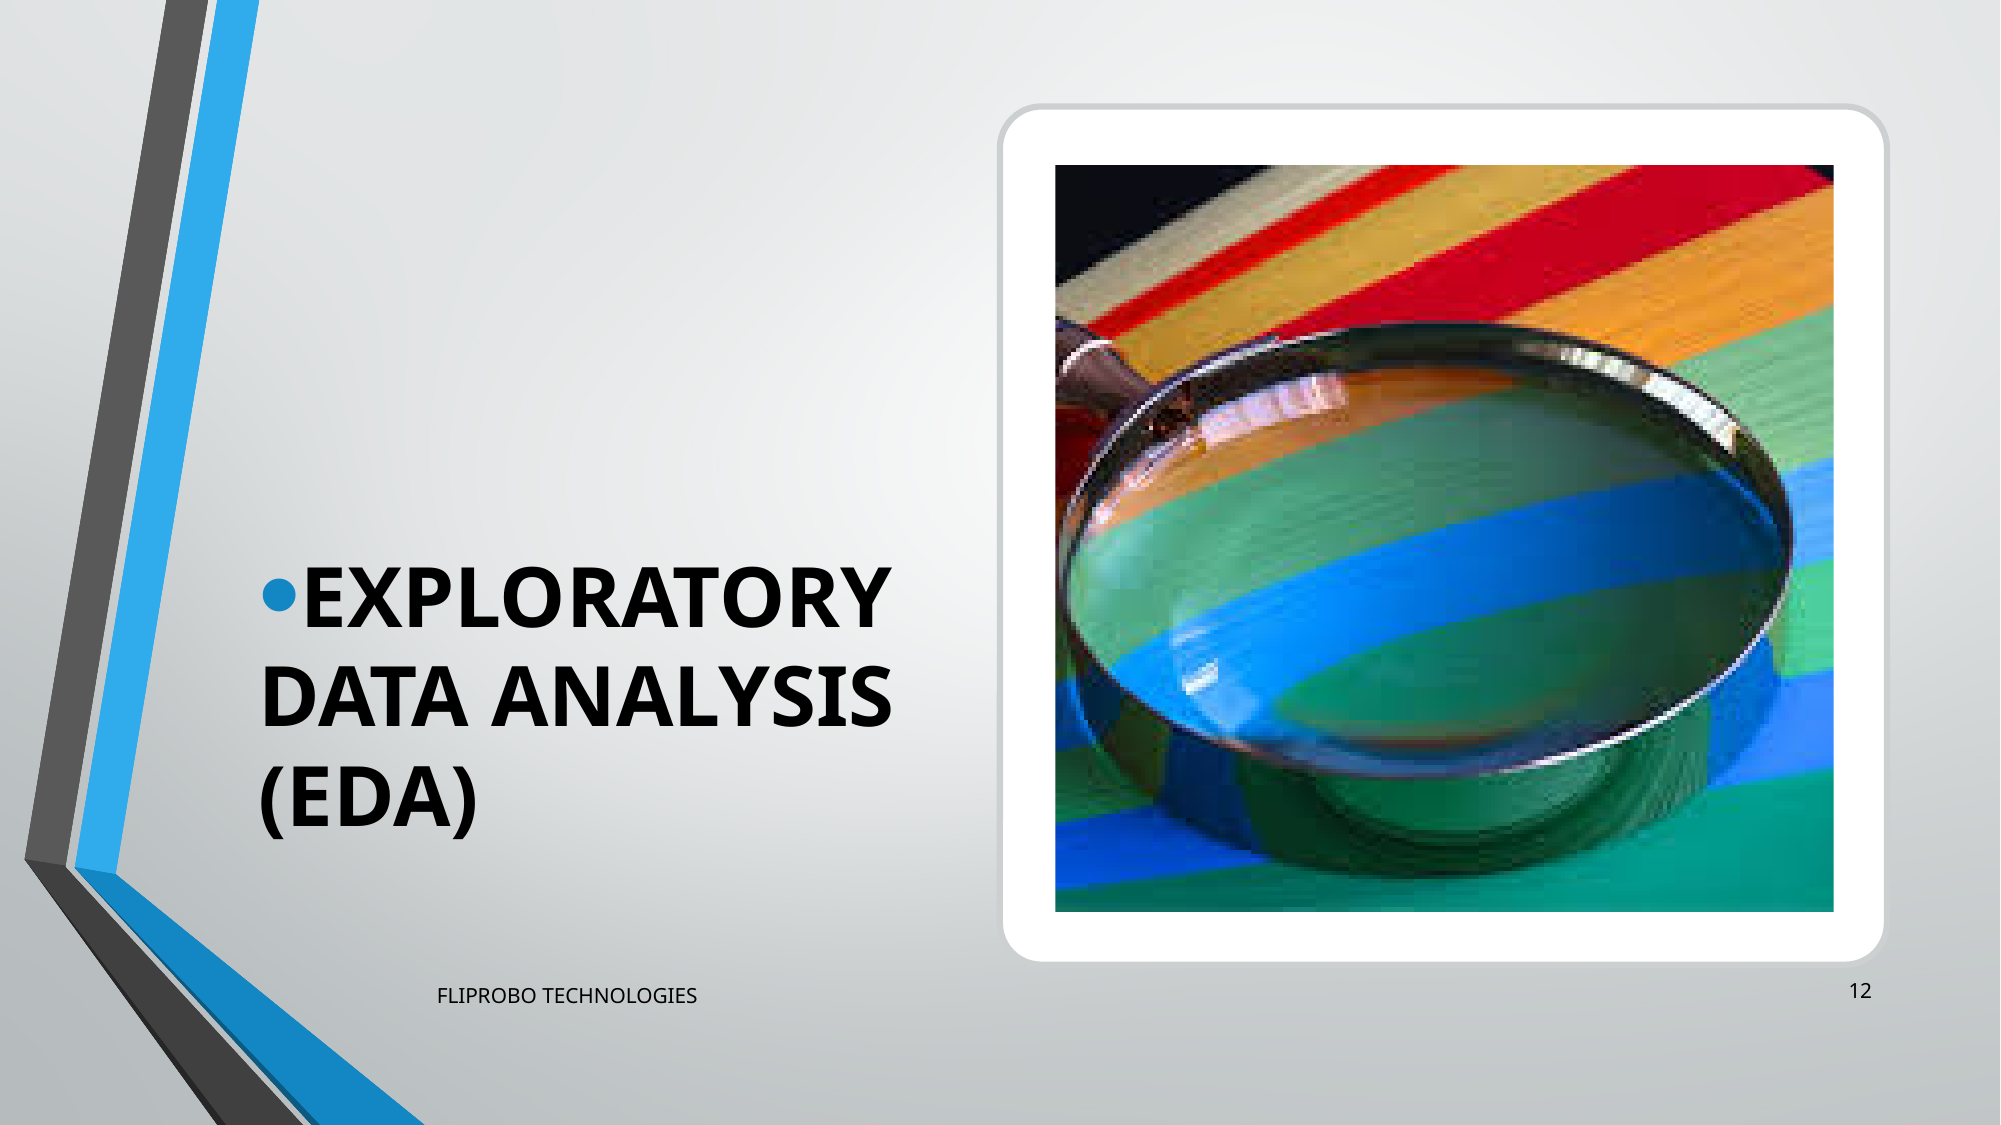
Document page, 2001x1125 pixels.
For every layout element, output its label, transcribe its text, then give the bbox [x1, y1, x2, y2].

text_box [24, 0, 425, 1125]
text_box EXPLORATORY DATA ANALYSIS (EDA) [425, 437, 946, 950]
text_box [998, 105, 1889, 967]
picture [1055, 165, 1834, 912]
footer FLIPROBO TECHNOLOGIES [425, 965, 1584, 1025]
slide_number 12 [1796, 962, 1887, 1023]
